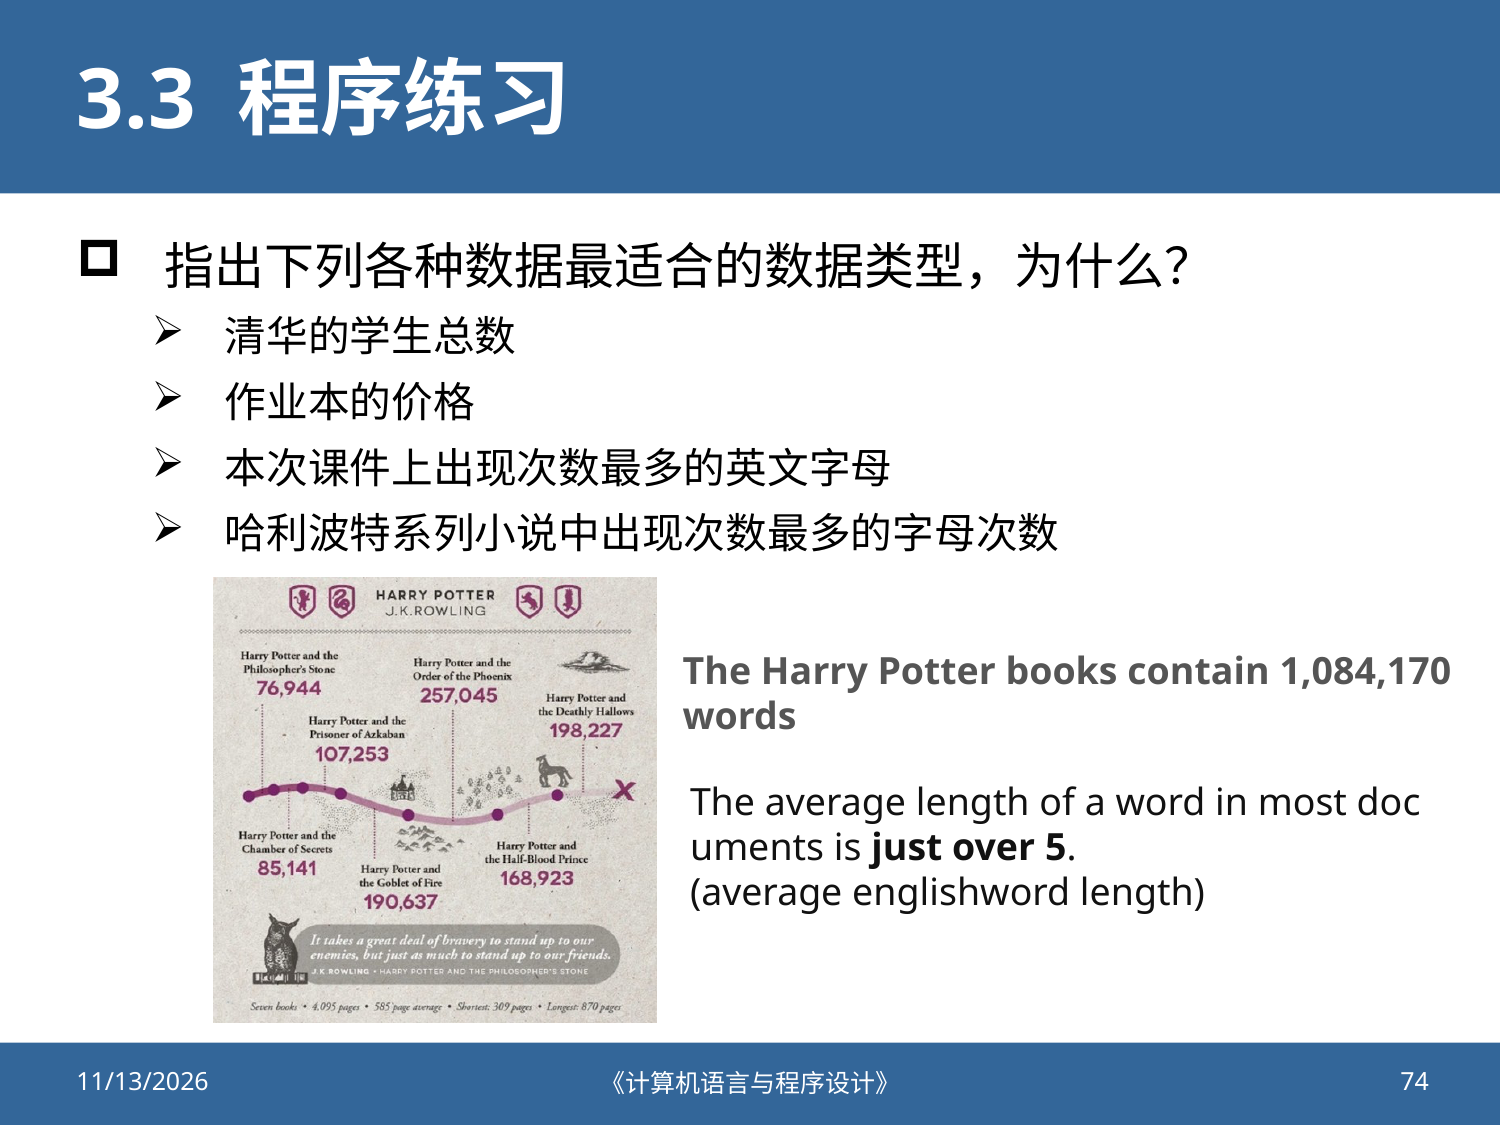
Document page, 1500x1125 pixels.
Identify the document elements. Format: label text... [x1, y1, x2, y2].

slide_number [61, 1052, 422, 1113]
title 3.3 程序练习 [61, 27, 1441, 177]
footer 《计算机语言与程序设计》 [480, 1052, 1021, 1113]
slide_number 74 [1084, 1052, 1444, 1113]
list 指出下列各种数据最适合的数据类型，为什么？ 清华的学生总数 作业本的价格 本次课件上出现次数最多的英文字母 哈利波特系列小说中出现次数最多的字母次数 [61, 221, 1441, 1014]
picture [213, 577, 657, 1023]
text_box The average length of a word in most documents is just over 5. (average englishword length) [675, 770, 1458, 920]
text_box The Harry Potter books contain 1,084,170 words [667, 639, 1474, 745]
